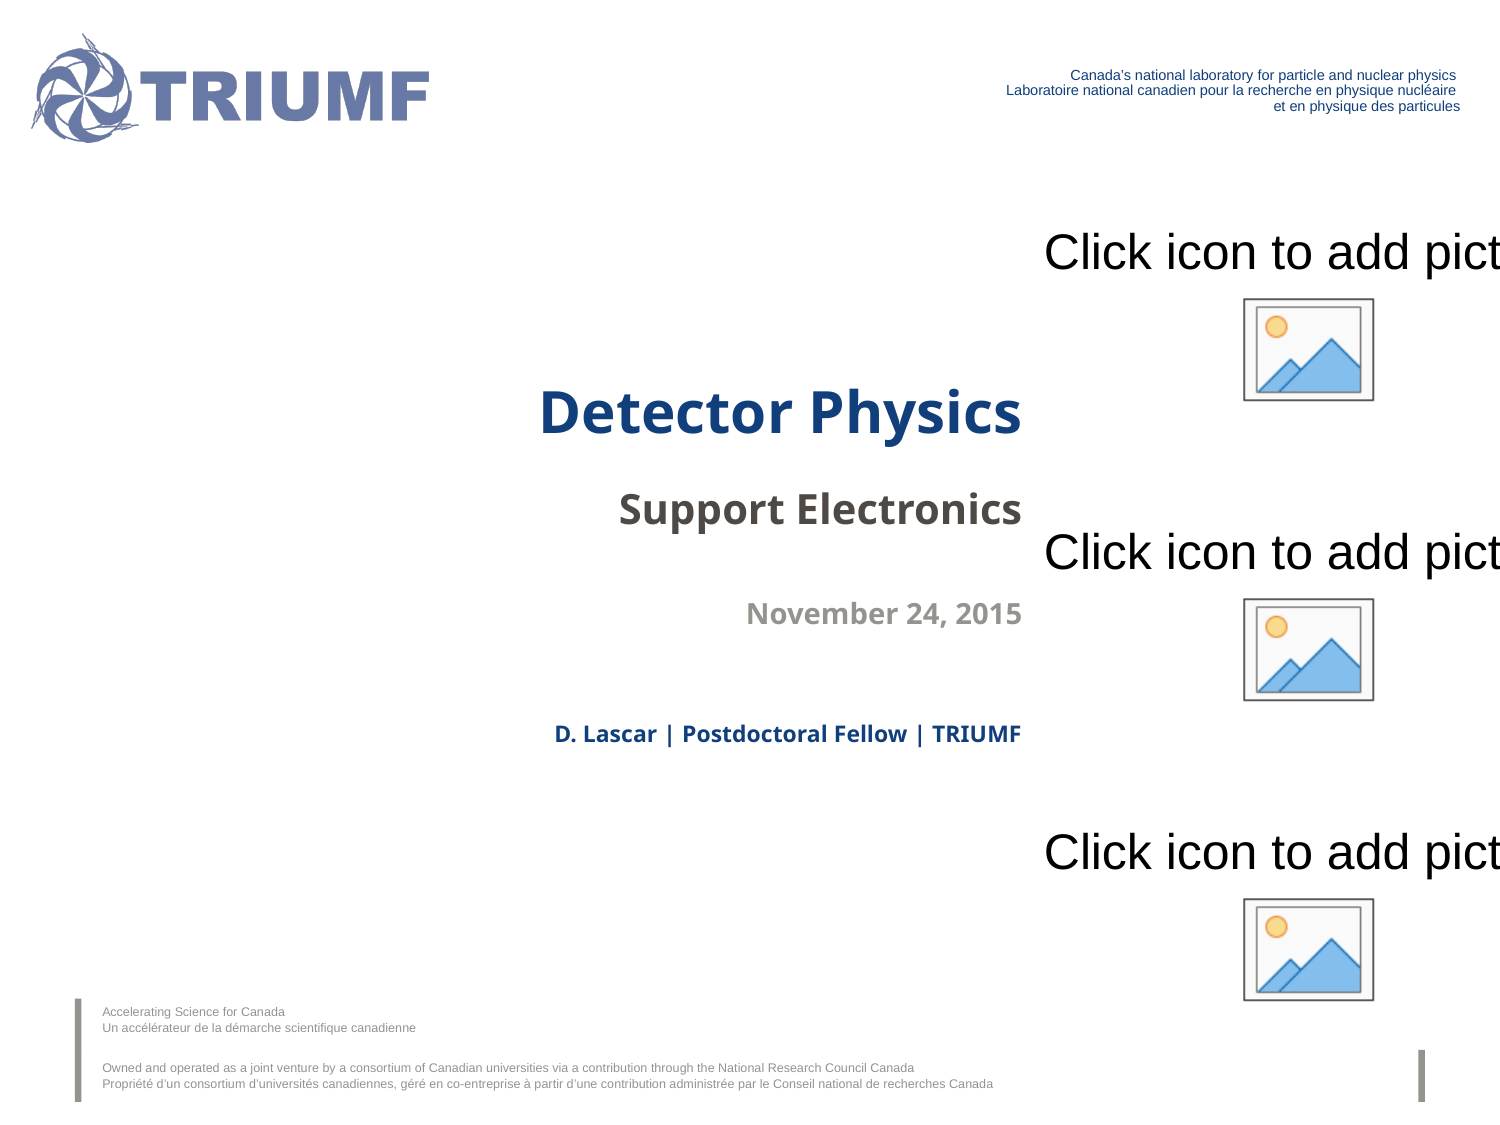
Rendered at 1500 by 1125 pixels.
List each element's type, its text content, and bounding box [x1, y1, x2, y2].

list Support Electronics [40, 474, 1038, 551]
list November 24, 2015 [40, 587, 1038, 663]
picture [1152, 812, 1466, 1088]
list D. Lascar | Postdoctoral Fellow | TRIUMF [40, 712, 1038, 801]
list Detector Physics [40, 367, 1038, 474]
picture [1152, 512, 1466, 788]
picture [1152, 212, 1466, 488]
